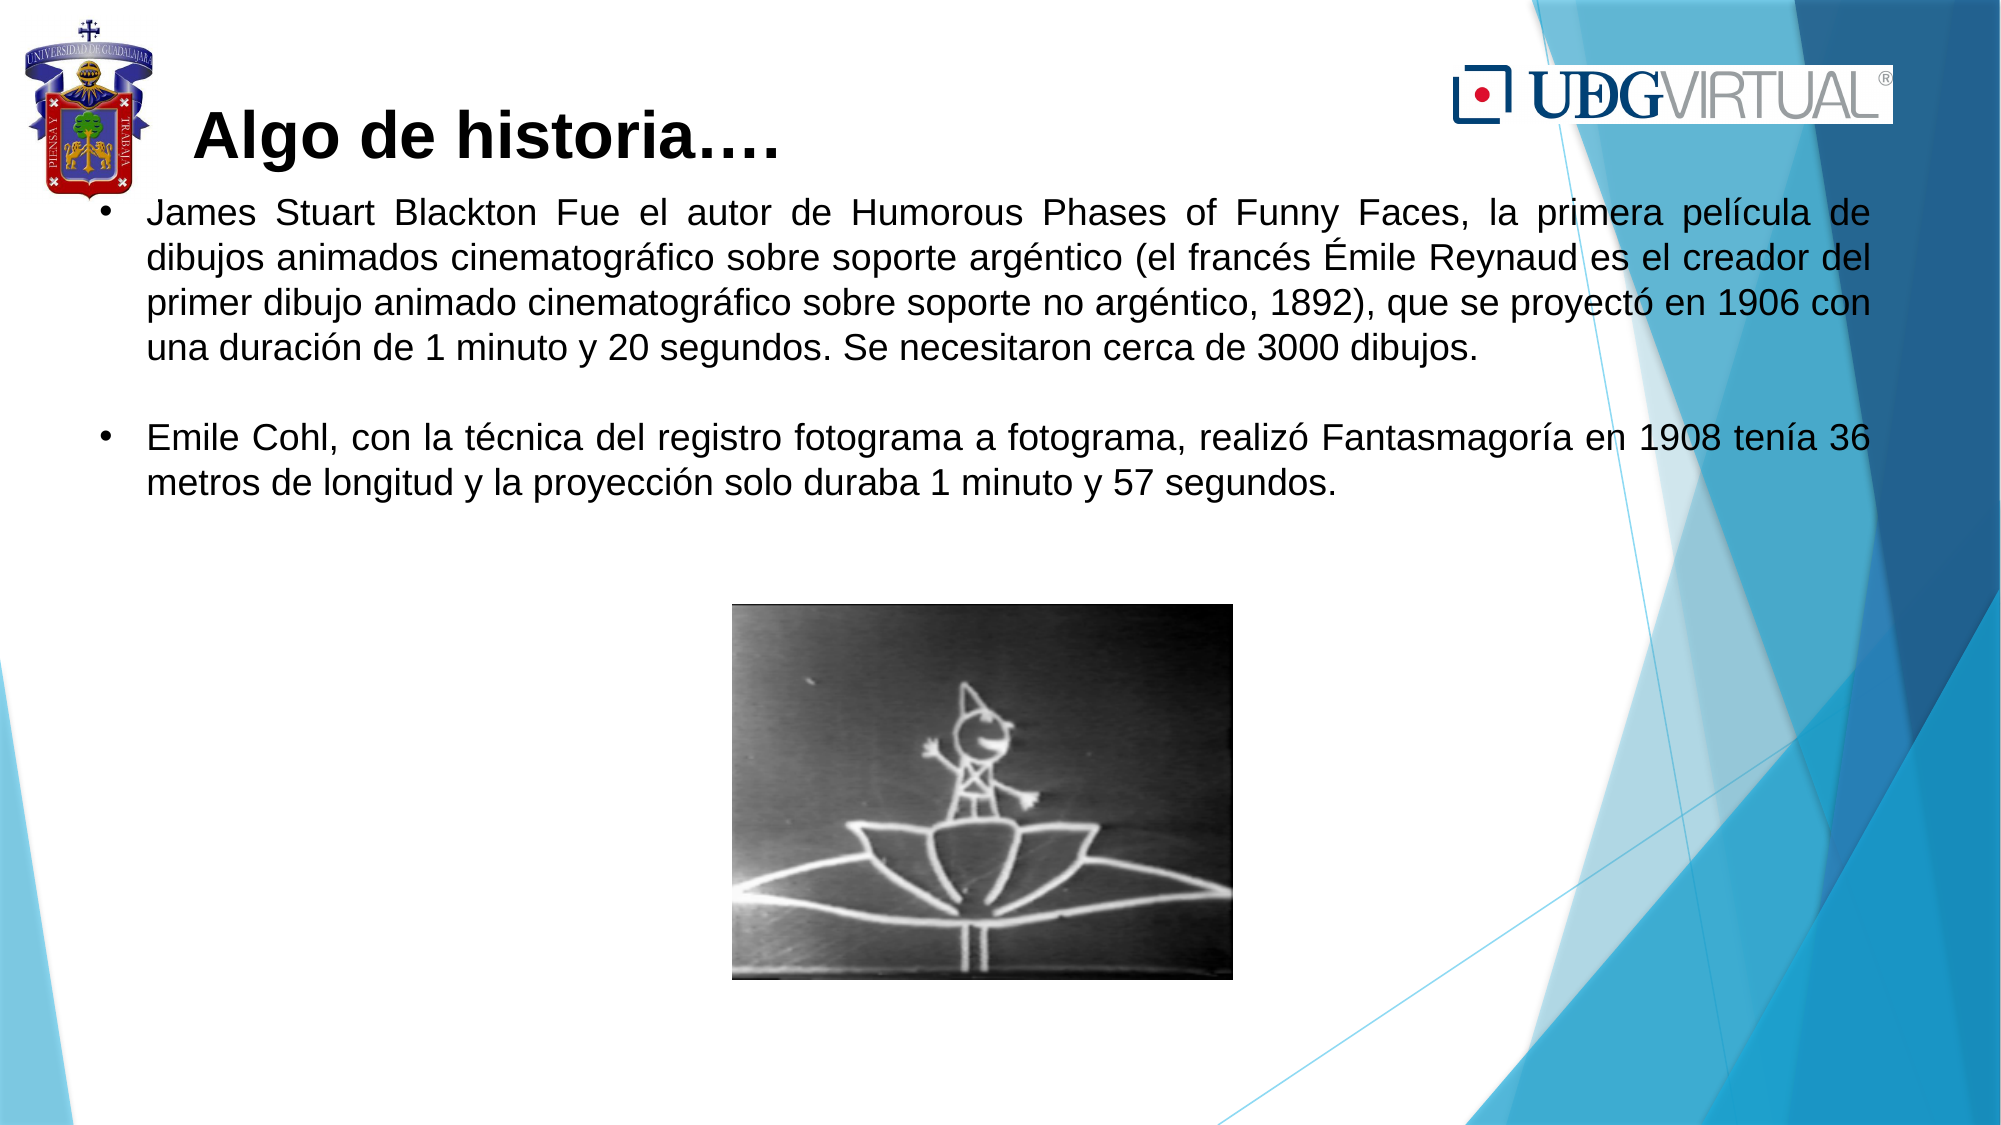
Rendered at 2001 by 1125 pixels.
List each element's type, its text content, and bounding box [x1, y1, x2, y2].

picture [20, 14, 159, 205]
text_box Algo de historia…. [177, 84, 1887, 180]
text_box James Stuart Blackton Fue el autor de Humorous Phases of Funny Faces, la primera película de dibujos animados cinematográfico sobre soporte argéntico (el francés Émile Reynaud es el creador del primer dibujo animado cinematográfico sobre soporte no argéntico, 1892), que se proyectó en 1906 con una duración de 1 minuto y 20 segundos. Se necesitaron cerca de 3000 dibujos. Emile Cohl, con la técnica del registro fotograma a fotograma, realizó Fantasmagoría en 1908 tenía 36 metros de longitud y la proyección solo duraba 1 minuto y 57 segundos. [84, 180, 1887, 916]
picture [1453, 65, 1894, 125]
picture [731, 603, 1234, 980]
